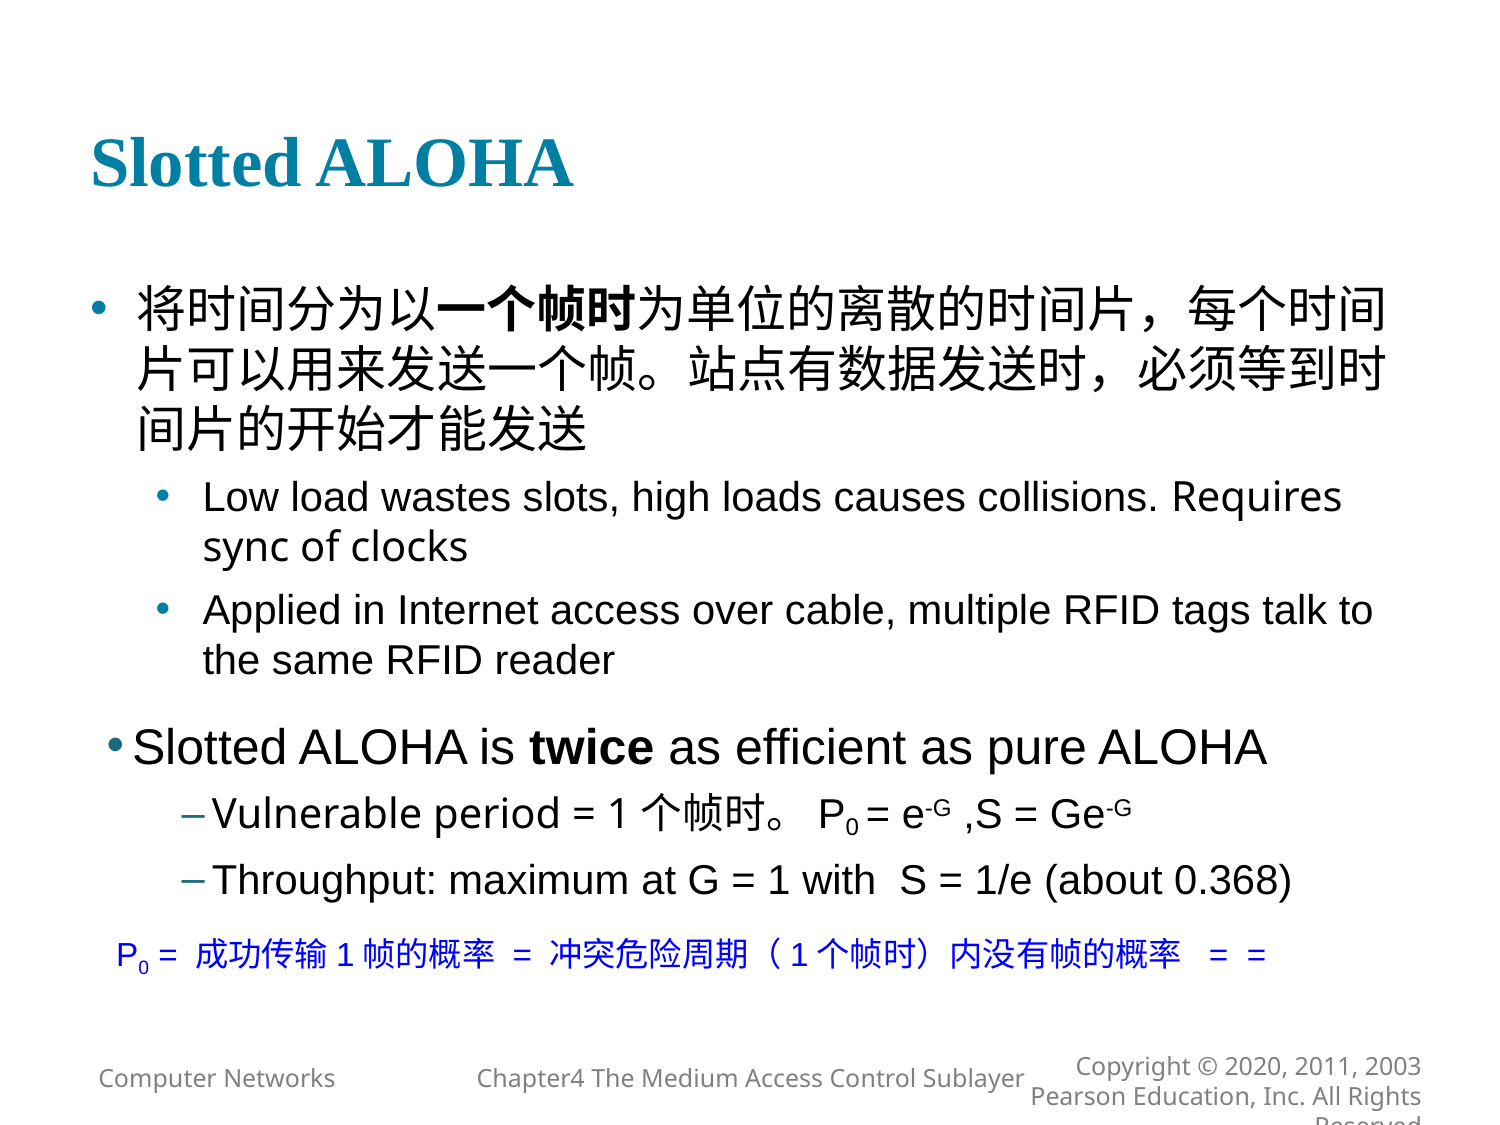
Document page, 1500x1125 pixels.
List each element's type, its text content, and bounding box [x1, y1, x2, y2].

title Slotted ALOHA [75, 35, 1425, 216]
list 将时间分为以一个帧时为单位的离散的时间片，每个时间片可以用来发送一个帧。站点有数据发送时，必须等到时间片的开始才能发送 Low load wastes slots, high loads causes collisions. Requires sync of clocks Applied in Internet access over cable, multiple RFID tags talk to the same RFID reader Slotted ALOHA is twice as efficient as pure ALOHA Vulnerable period = 1个帧时。P0 = e-G ,S = Ge-G Throughput: maximum at G = 1 with S = 1/e (about 0.368) [75, 262, 1425, 1005]
